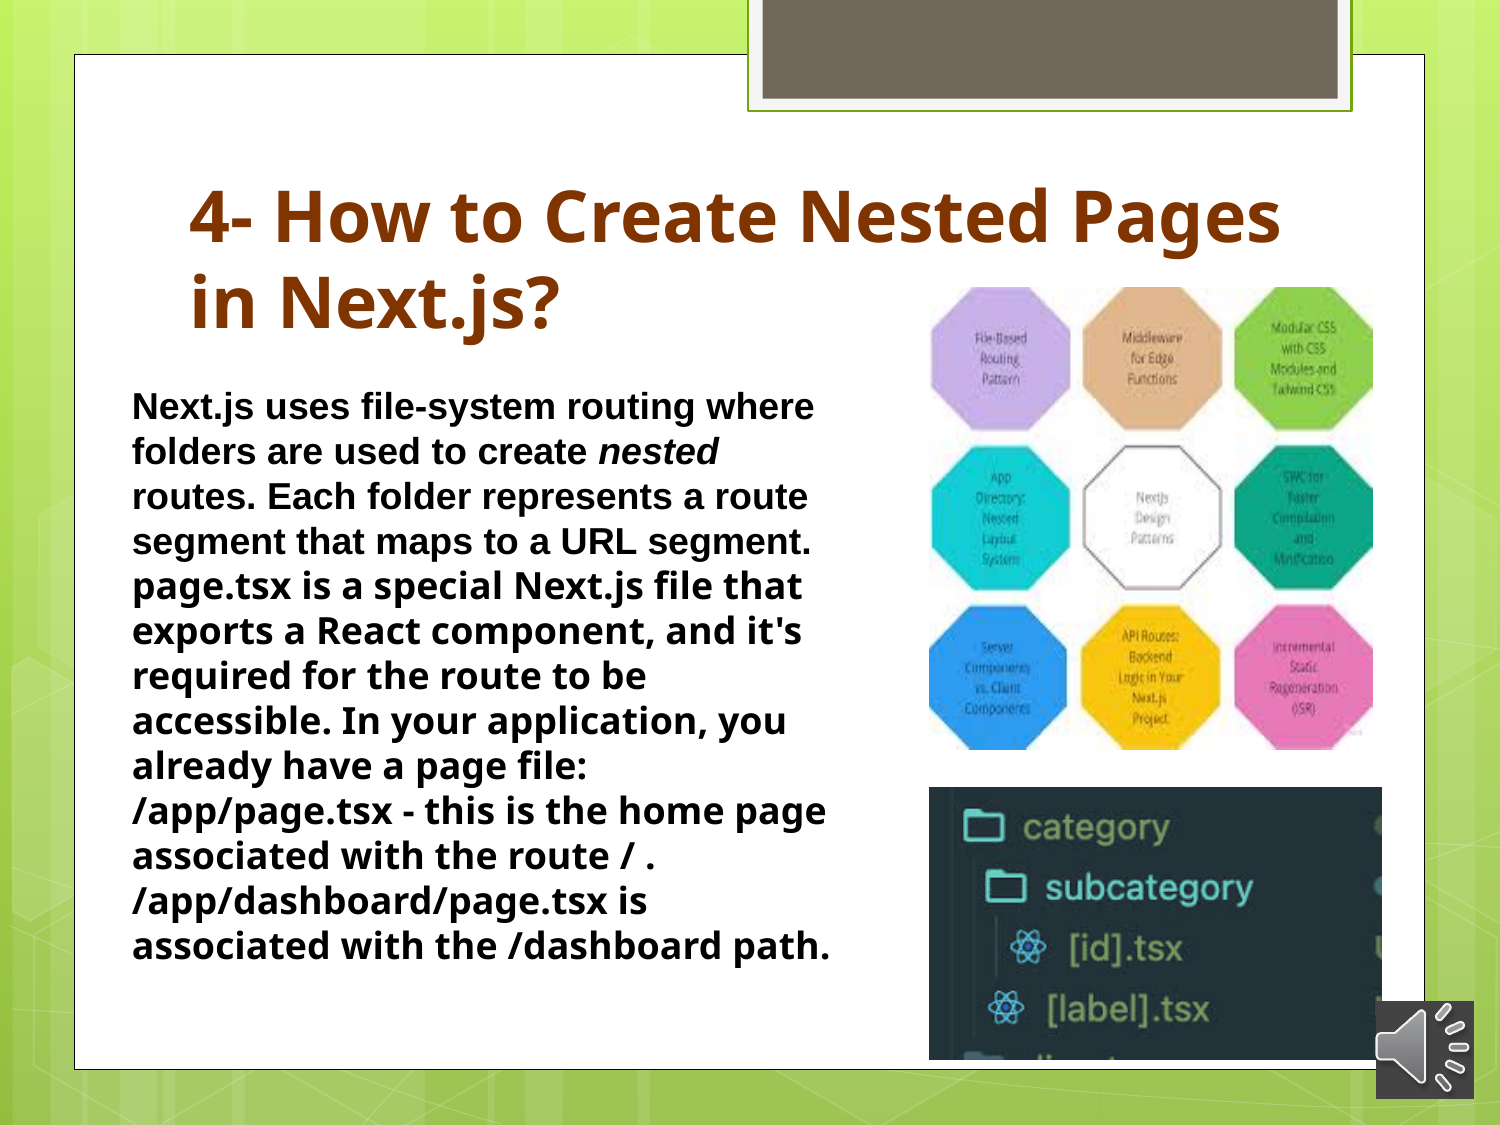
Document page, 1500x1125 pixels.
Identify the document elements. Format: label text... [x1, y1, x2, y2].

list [929, 287, 1374, 751]
title 4- How to Create Nested Pages in Next.js? [174, 162, 1328, 350]
text_box Next.js uses file-system routing where folders are used to create nested routes. Each folder represents a route segment that maps to a URL segment. page.tsx is a special Next.js file that exports a React component, and it's required for the route to be accessible. In your application, you already have a page file: /app/page.tsx - this is the home page associated with the route / . /app/dashboard/page.tsx is associated with the /dashboard path. [117, 374, 868, 975]
picture [929, 787, 1476, 1101]
